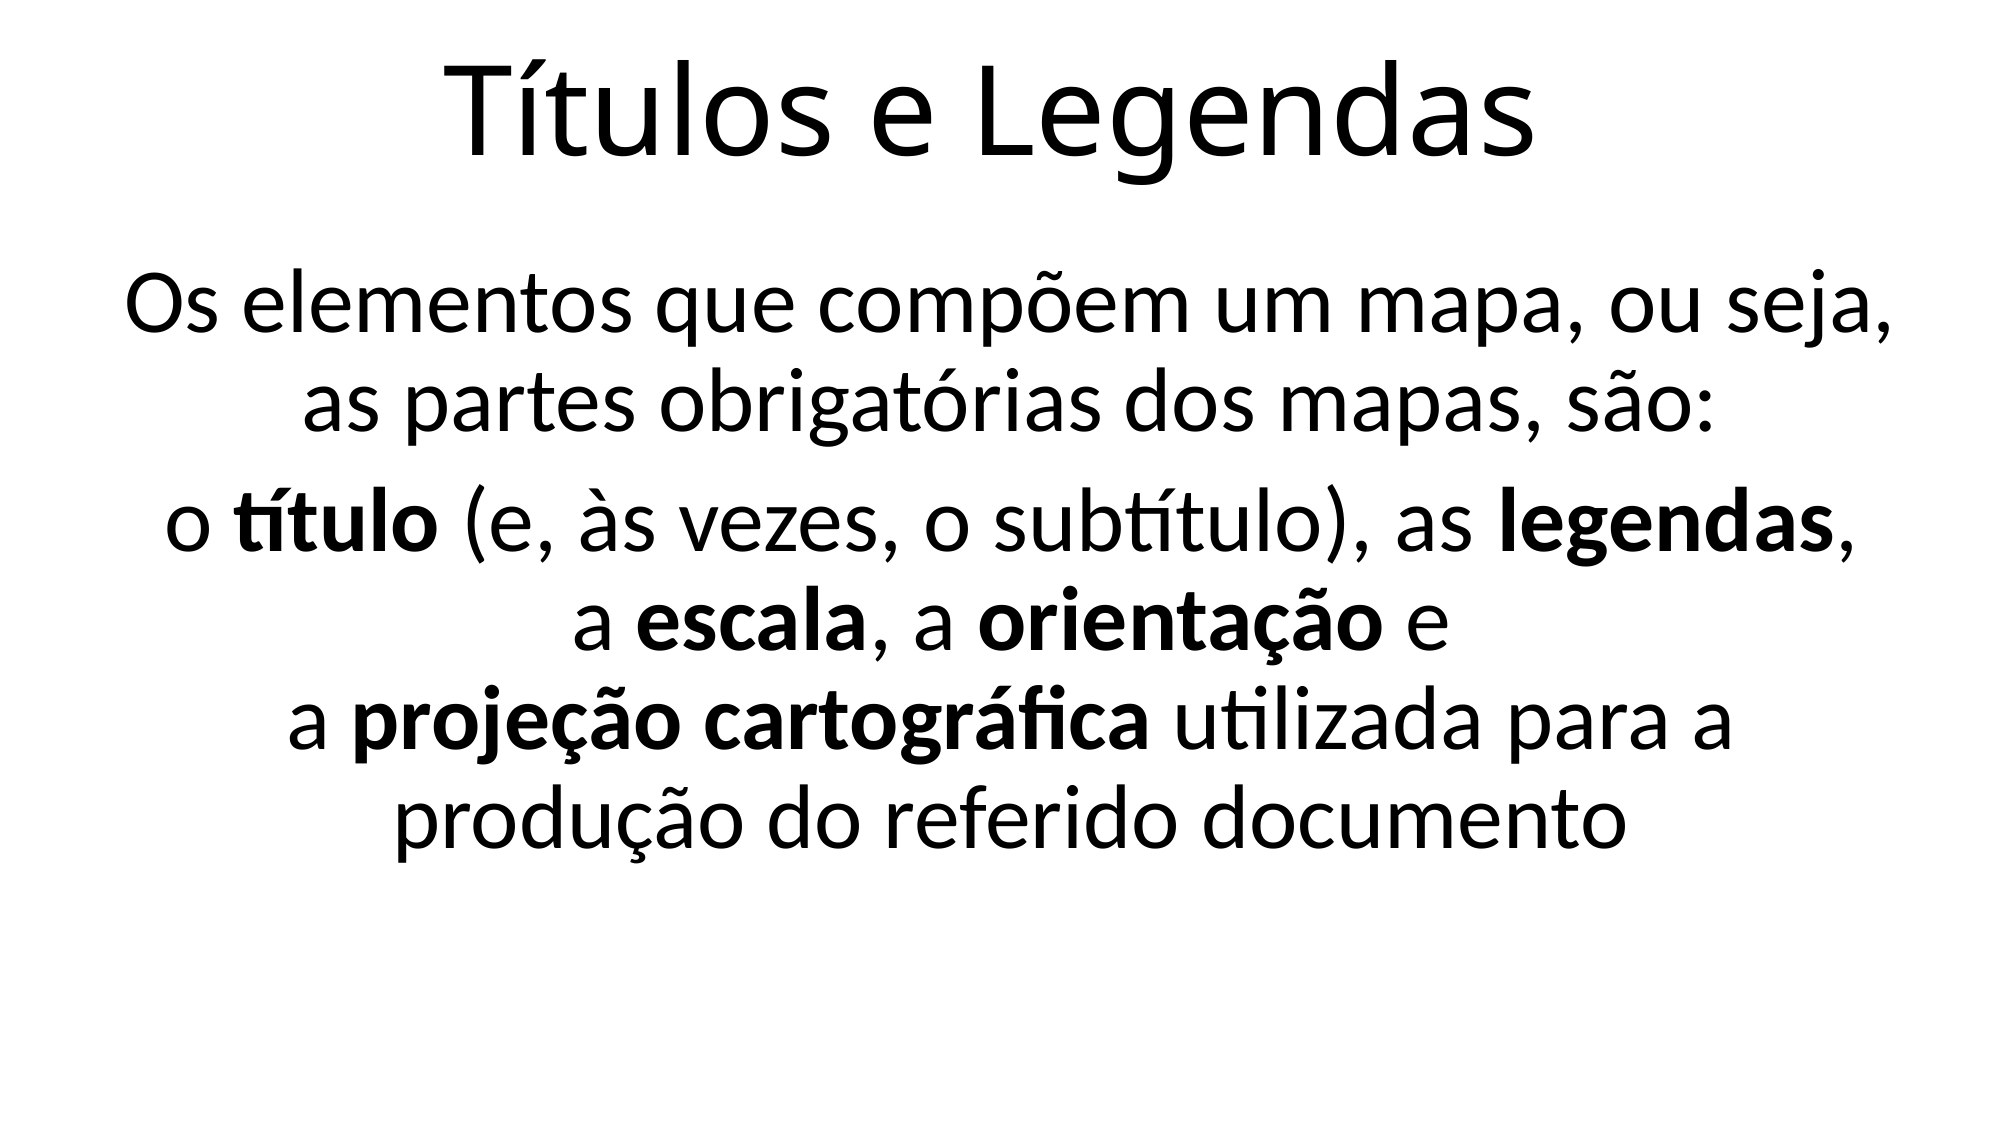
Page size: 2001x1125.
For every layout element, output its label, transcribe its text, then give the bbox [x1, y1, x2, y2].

subtitle Os elementos que compõem um mapa, ou seja, as partes obrigatórias dos mapas, são: o título (e, às vezes, o subtítulo), as legendas, a escala, a orientação e a projeção cartográfica utilizada para a produção do referido documento [107, 246, 1915, 1008]
title Títulos e Legendas [232, 28, 1750, 190]
